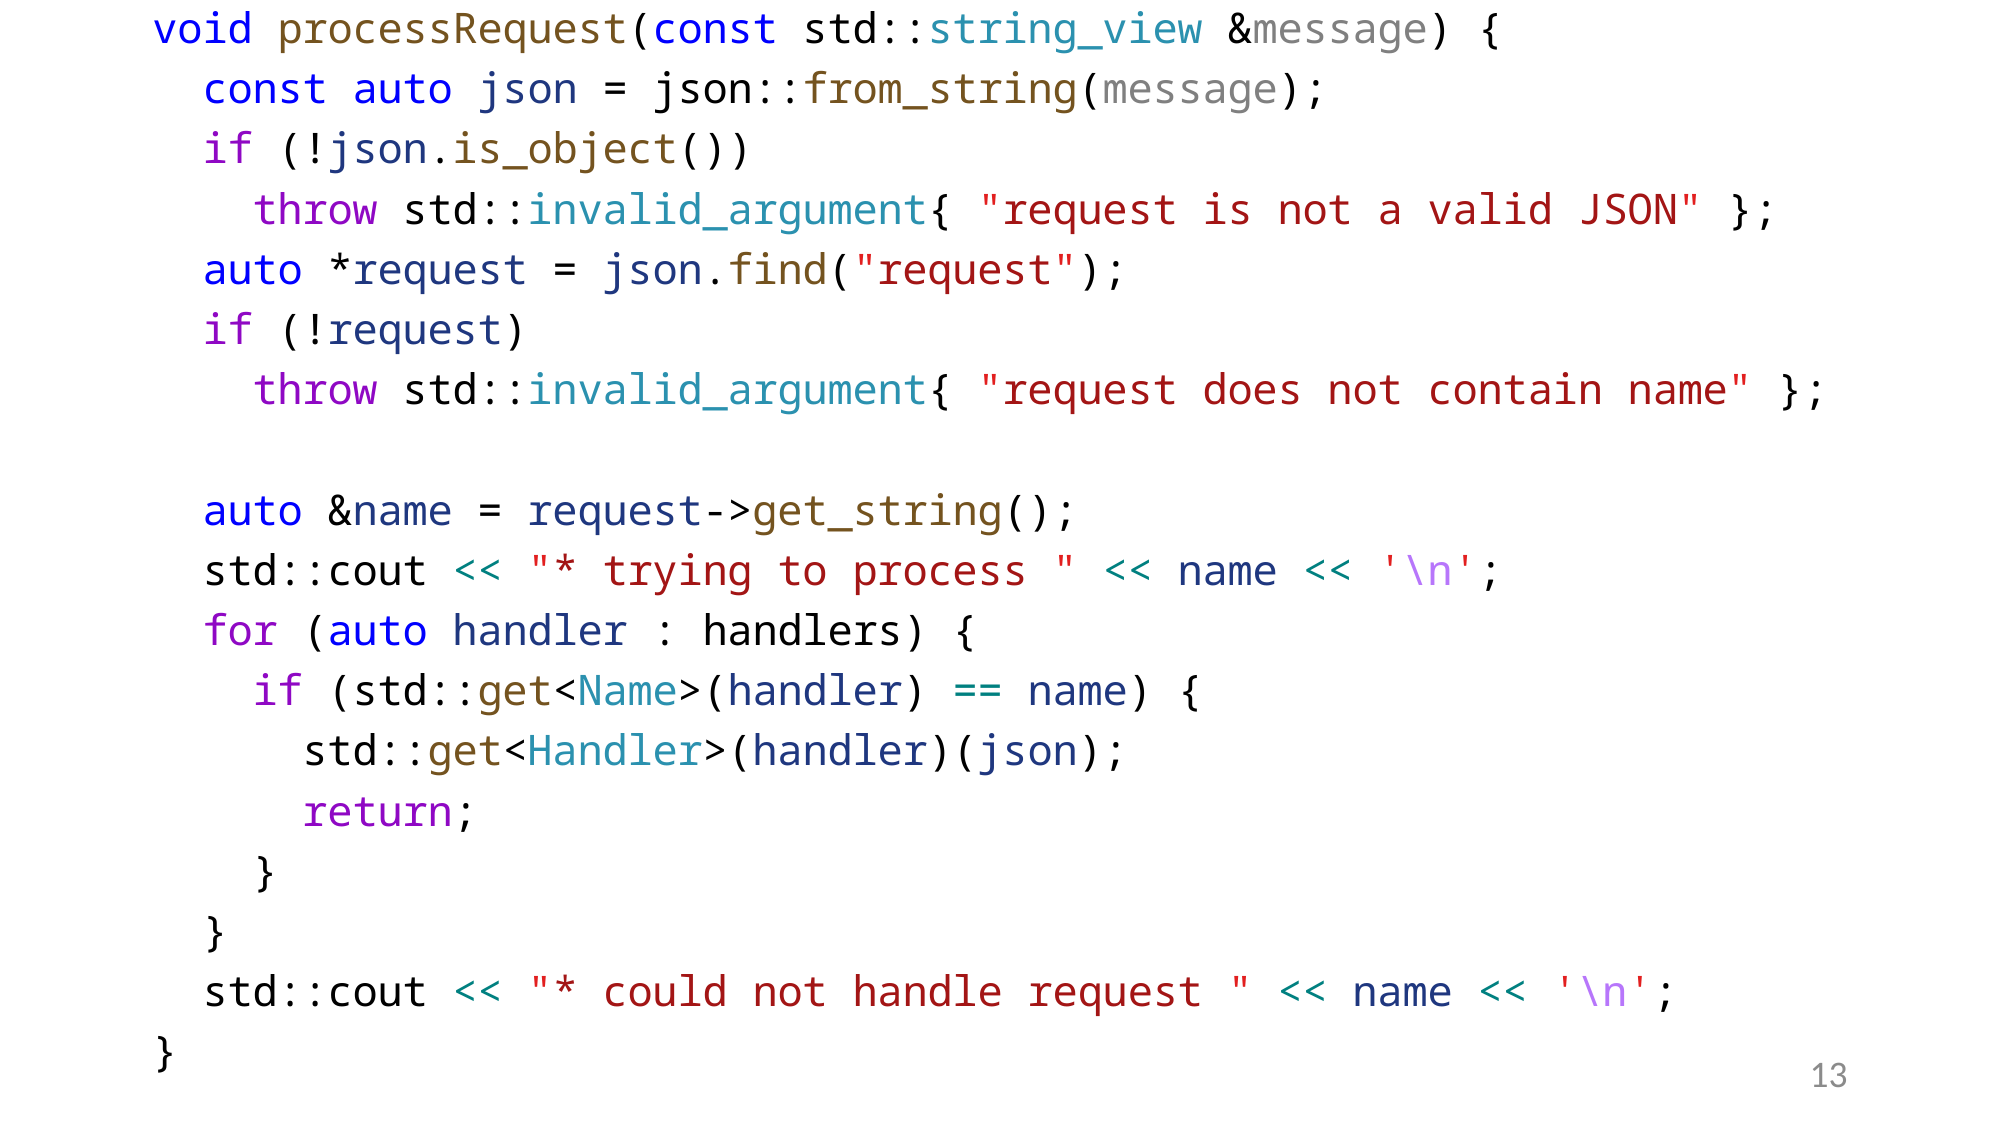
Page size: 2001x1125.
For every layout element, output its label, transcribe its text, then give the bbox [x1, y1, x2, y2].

slide_number 13 [1412, 1042, 1863, 1103]
list void processRequest(const std::string_view &message) { const auto json = json::from_string(message); if (!json.is_object()) throw std::invalid_argument{ "request is not a valid JSON" }; auto *request = json.find("request"); if (!request) throw std::invalid_argument{ "request does not contain name" }; auto &name = request->get_string(); std::cout << "* trying to process " << name << '\n'; for (auto handler : handlers) { if (std::get<Name>(handler) == name) { std::get<Handler>(handler)(json); return; } } std::cout << "* could not handle request " << name << '\n'; } [137, 0, 1863, 1125]
